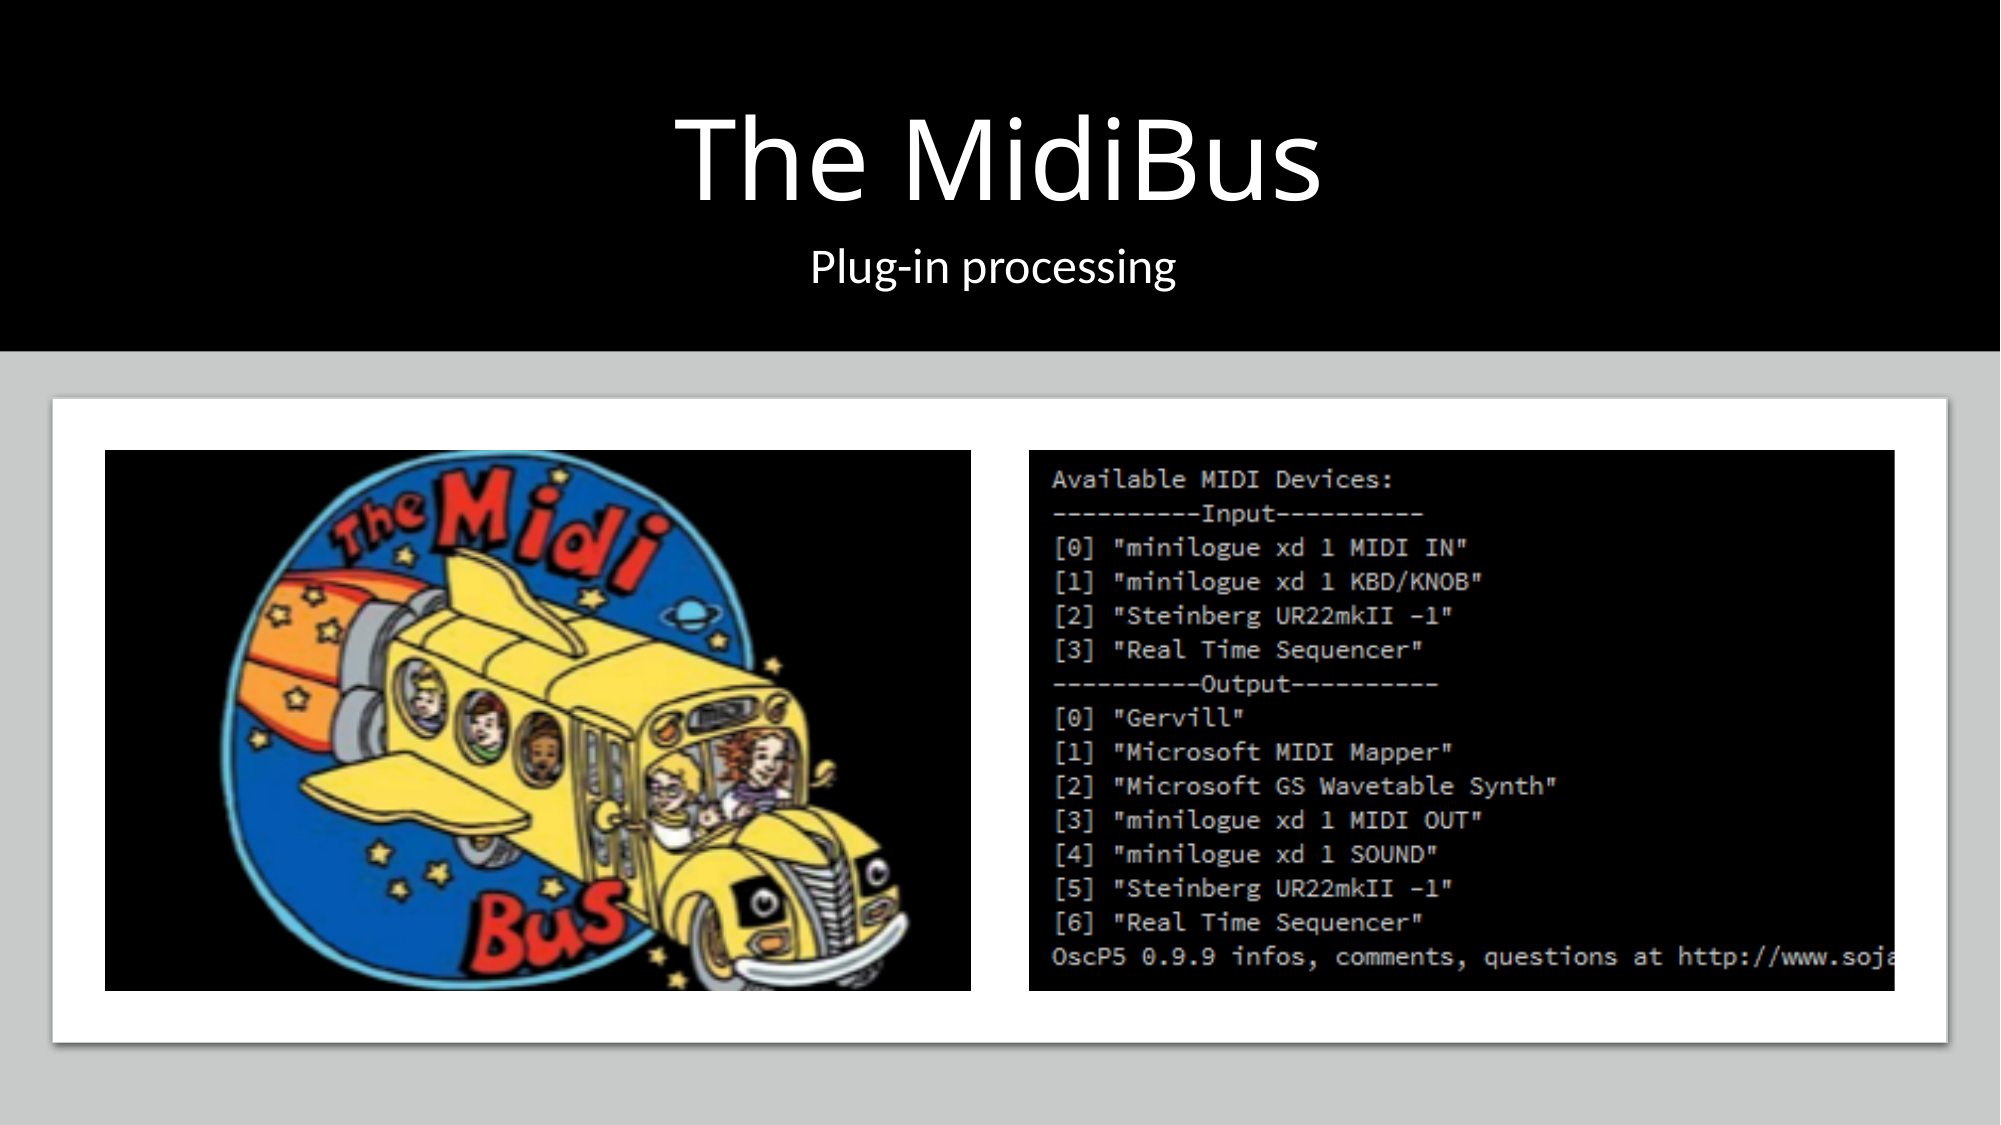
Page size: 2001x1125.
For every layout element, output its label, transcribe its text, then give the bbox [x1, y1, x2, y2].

picture [105, 450, 971, 991]
list Plug-in processing [162, 232, 1838, 320]
text_box [0, 350, 2000, 1125]
picture [1029, 450, 1895, 991]
title The MidiBus [162, 55, 1838, 232]
text_box [52, 397, 1948, 1044]
